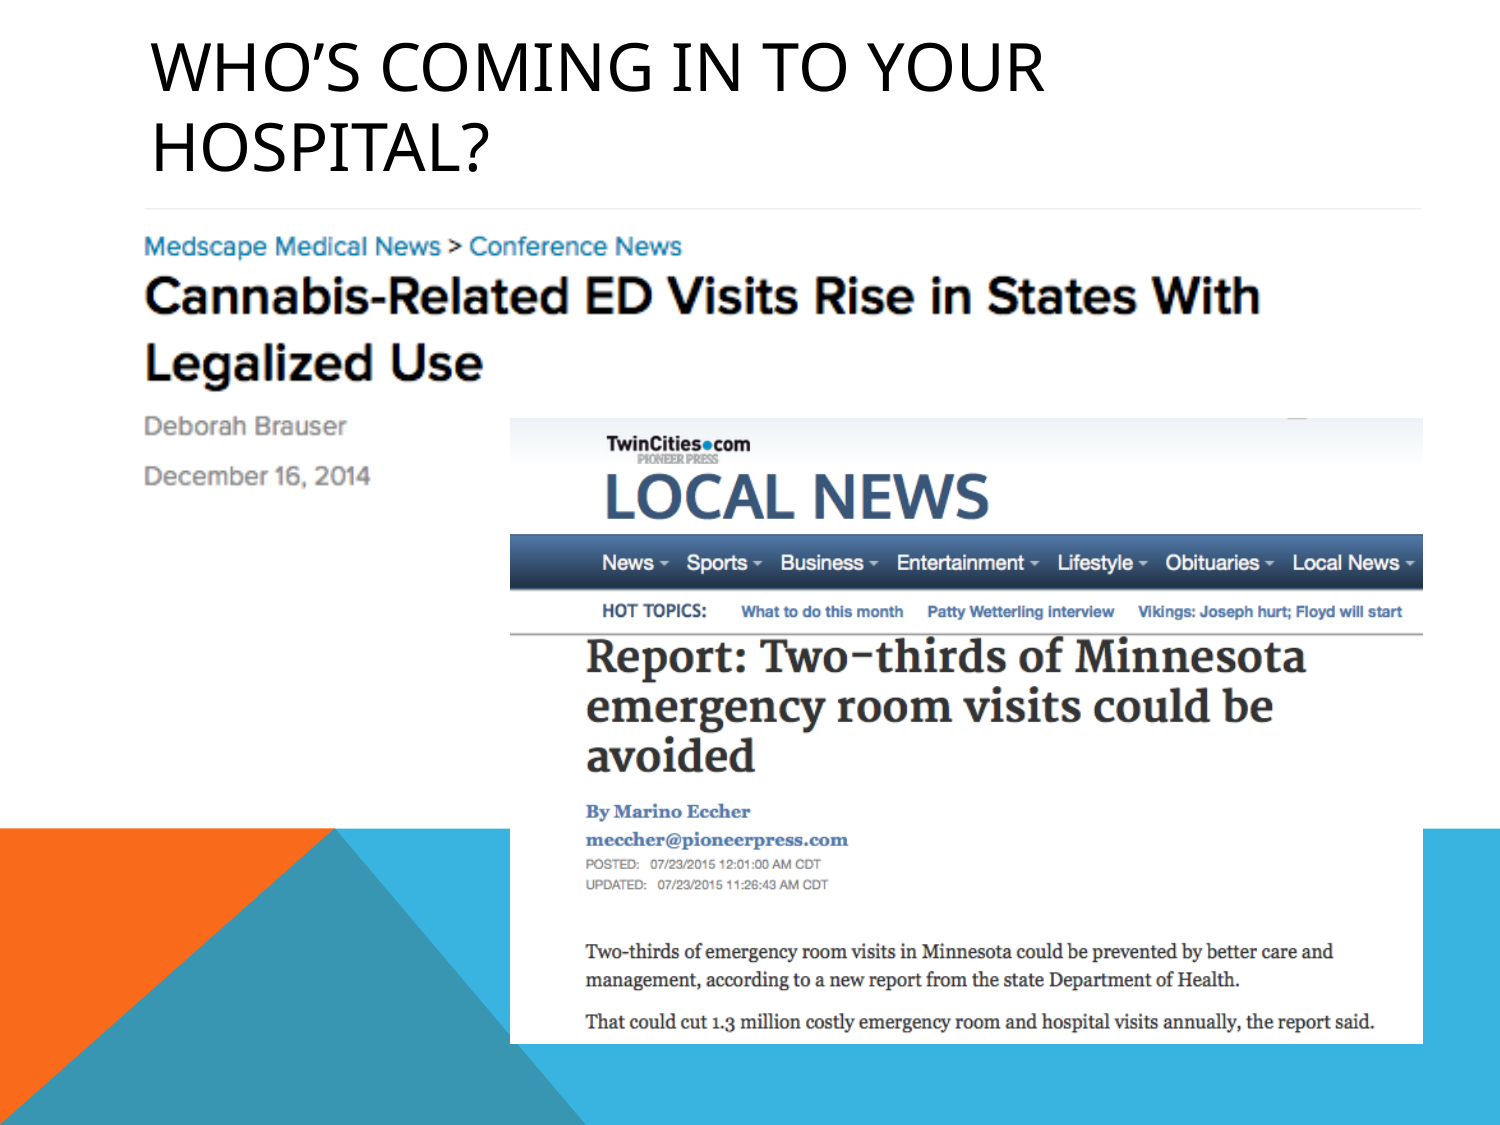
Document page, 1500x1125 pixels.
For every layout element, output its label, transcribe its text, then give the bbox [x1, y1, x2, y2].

picture [78, 208, 1423, 1044]
title WHO’s coming in to your hospital? [135, 60, 1369, 150]
